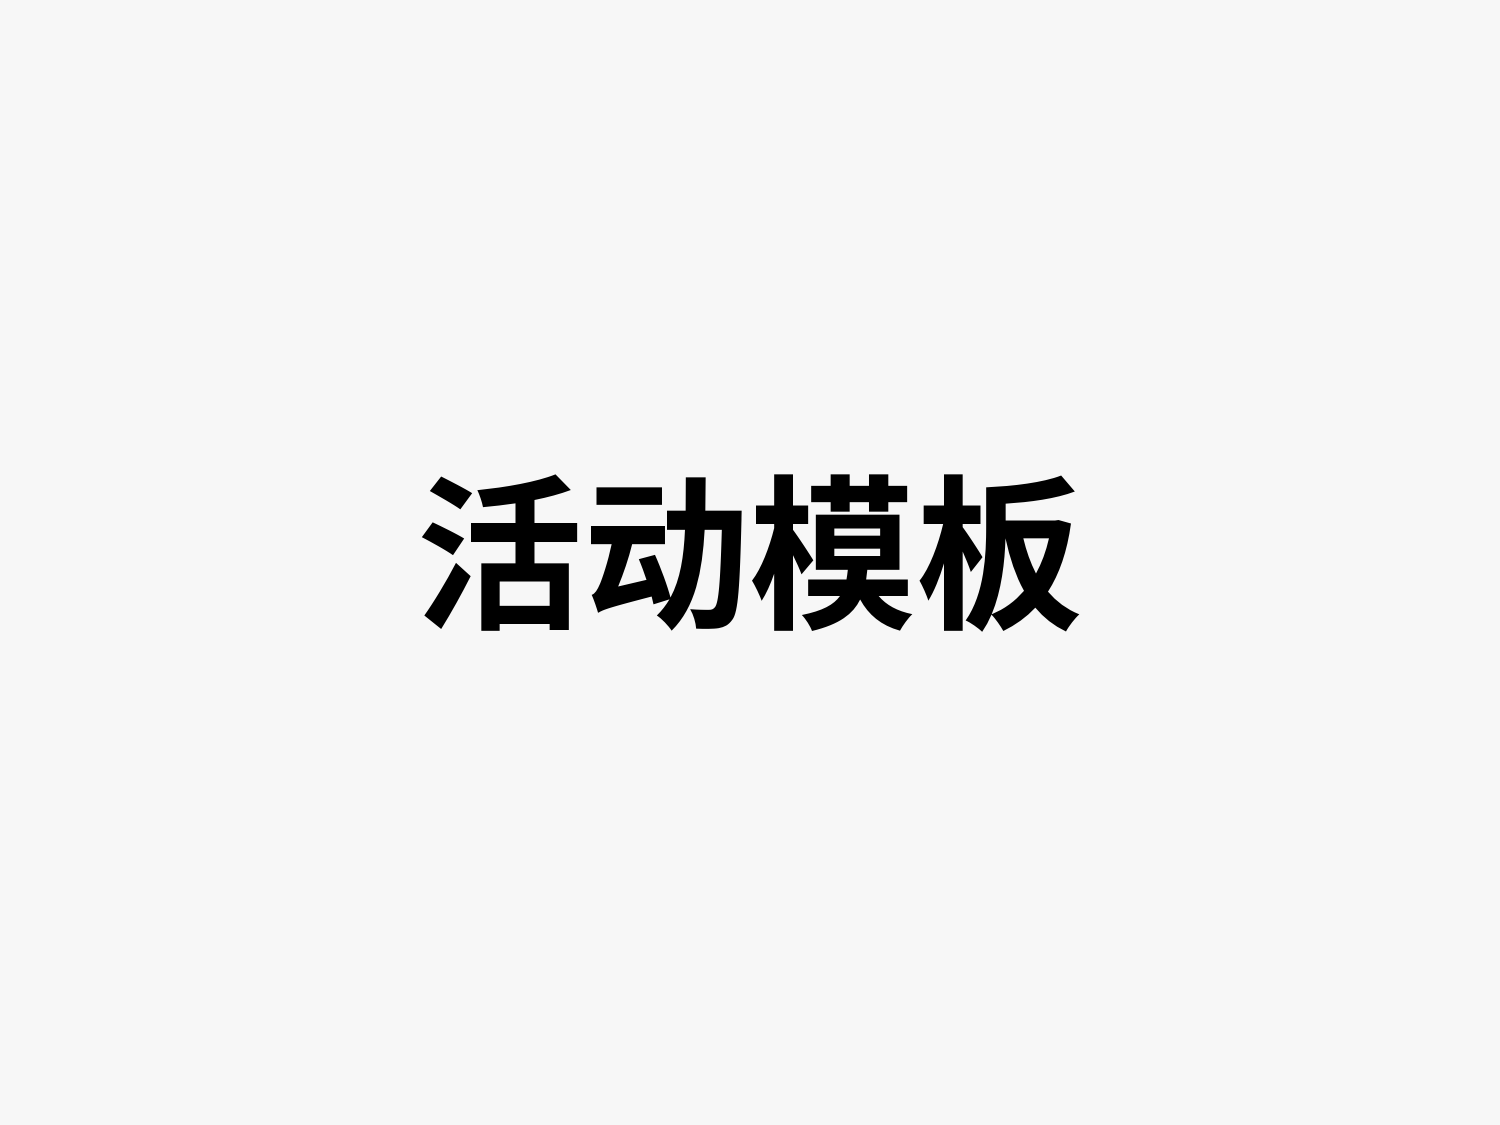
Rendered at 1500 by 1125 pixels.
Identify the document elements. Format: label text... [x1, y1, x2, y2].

title 活动模板 [0, 0, 1500, 1125]
